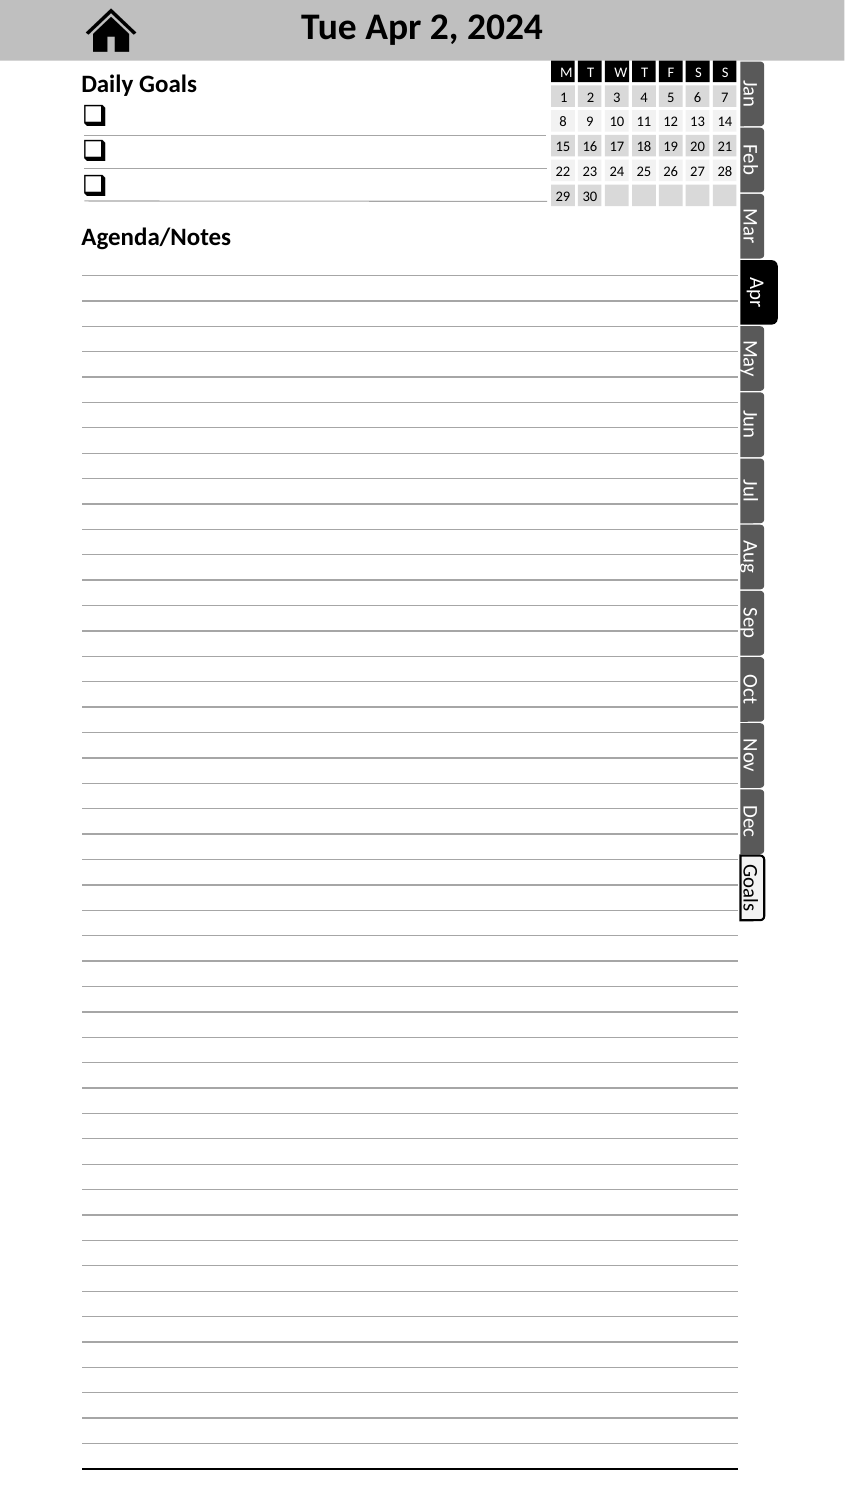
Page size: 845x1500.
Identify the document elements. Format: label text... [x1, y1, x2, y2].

picture [82, 1, 140, 59]
list Tue Apr 2, 2024 [190, 0, 655, 61]
